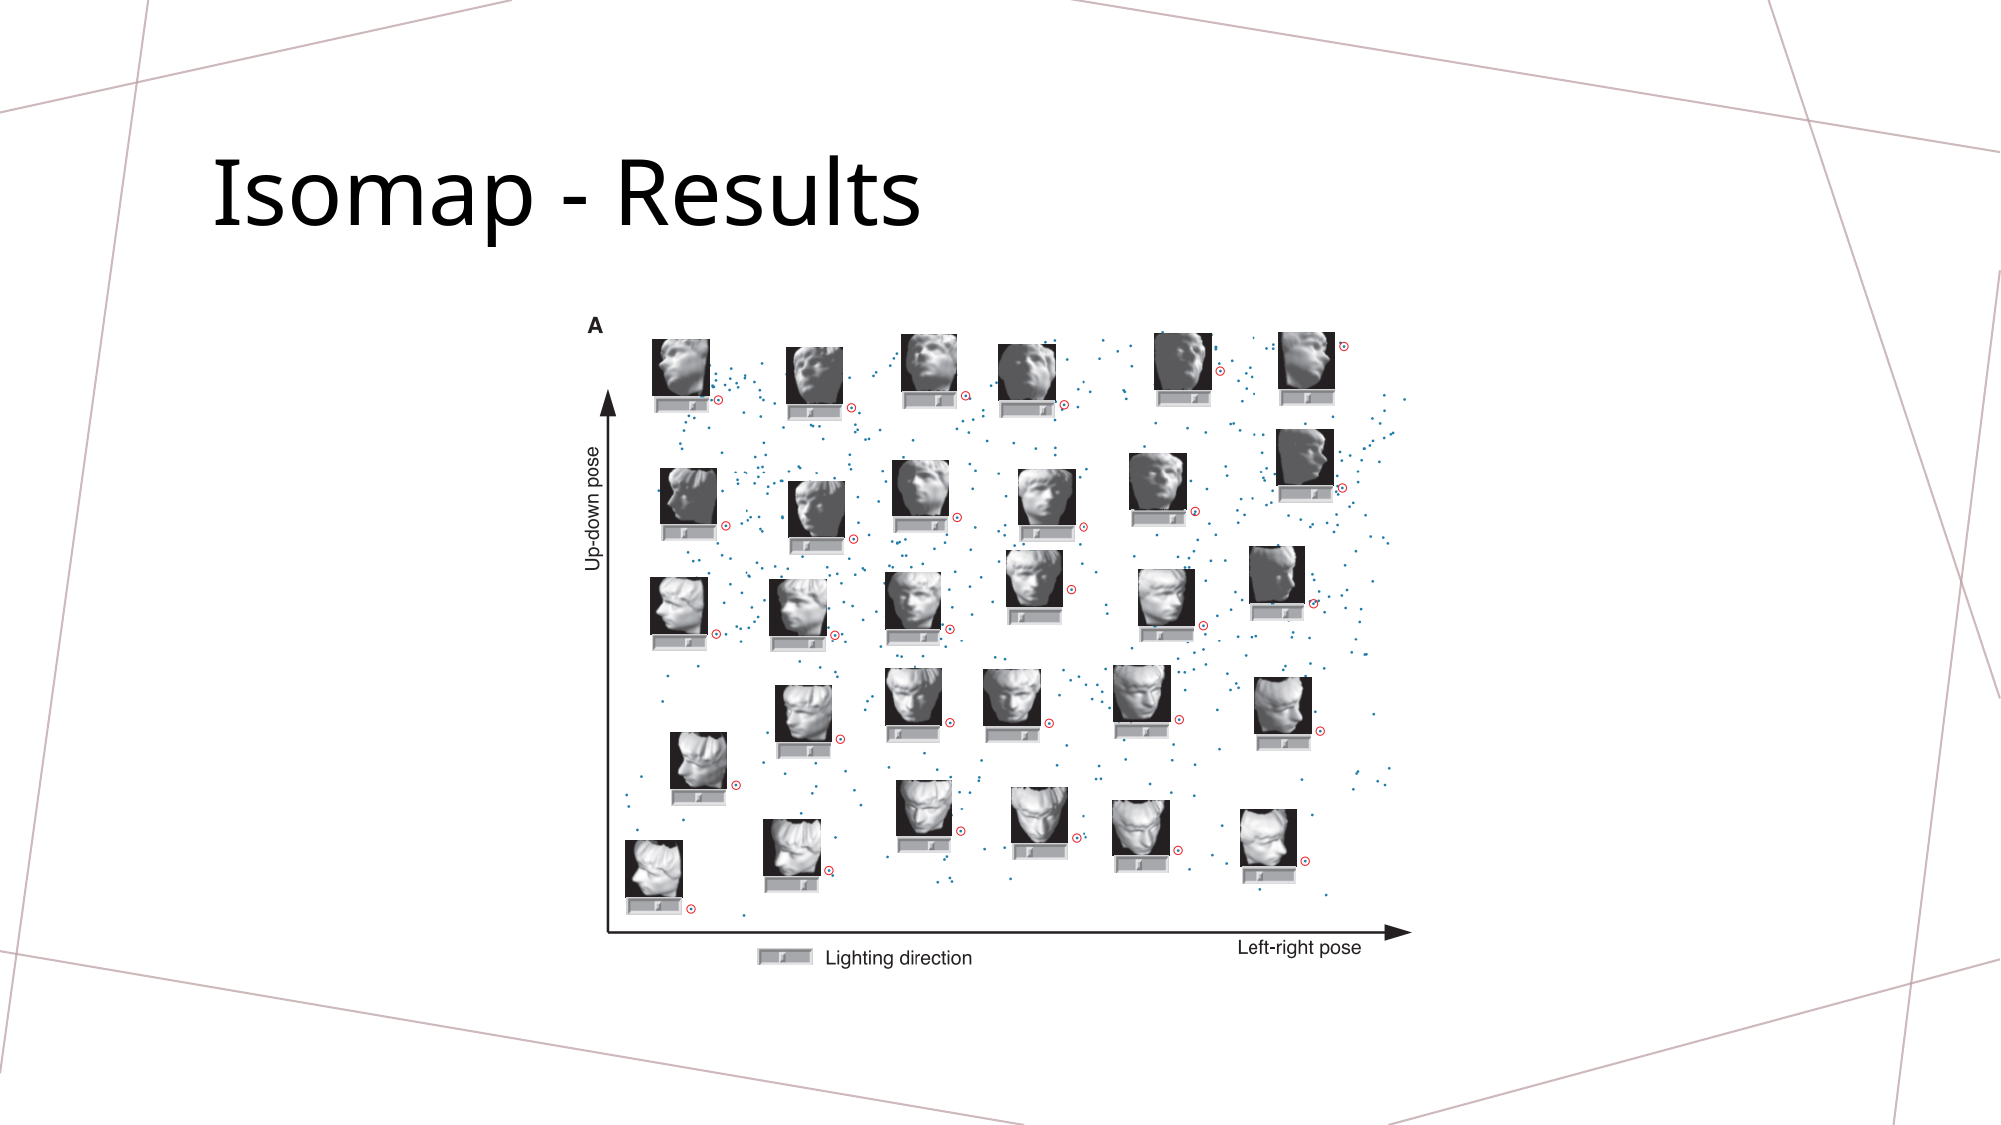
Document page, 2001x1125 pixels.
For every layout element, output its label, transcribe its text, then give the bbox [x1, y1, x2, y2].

picture [577, 305, 1423, 977]
text_box Isomap - Results [198, 126, 1745, 252]
